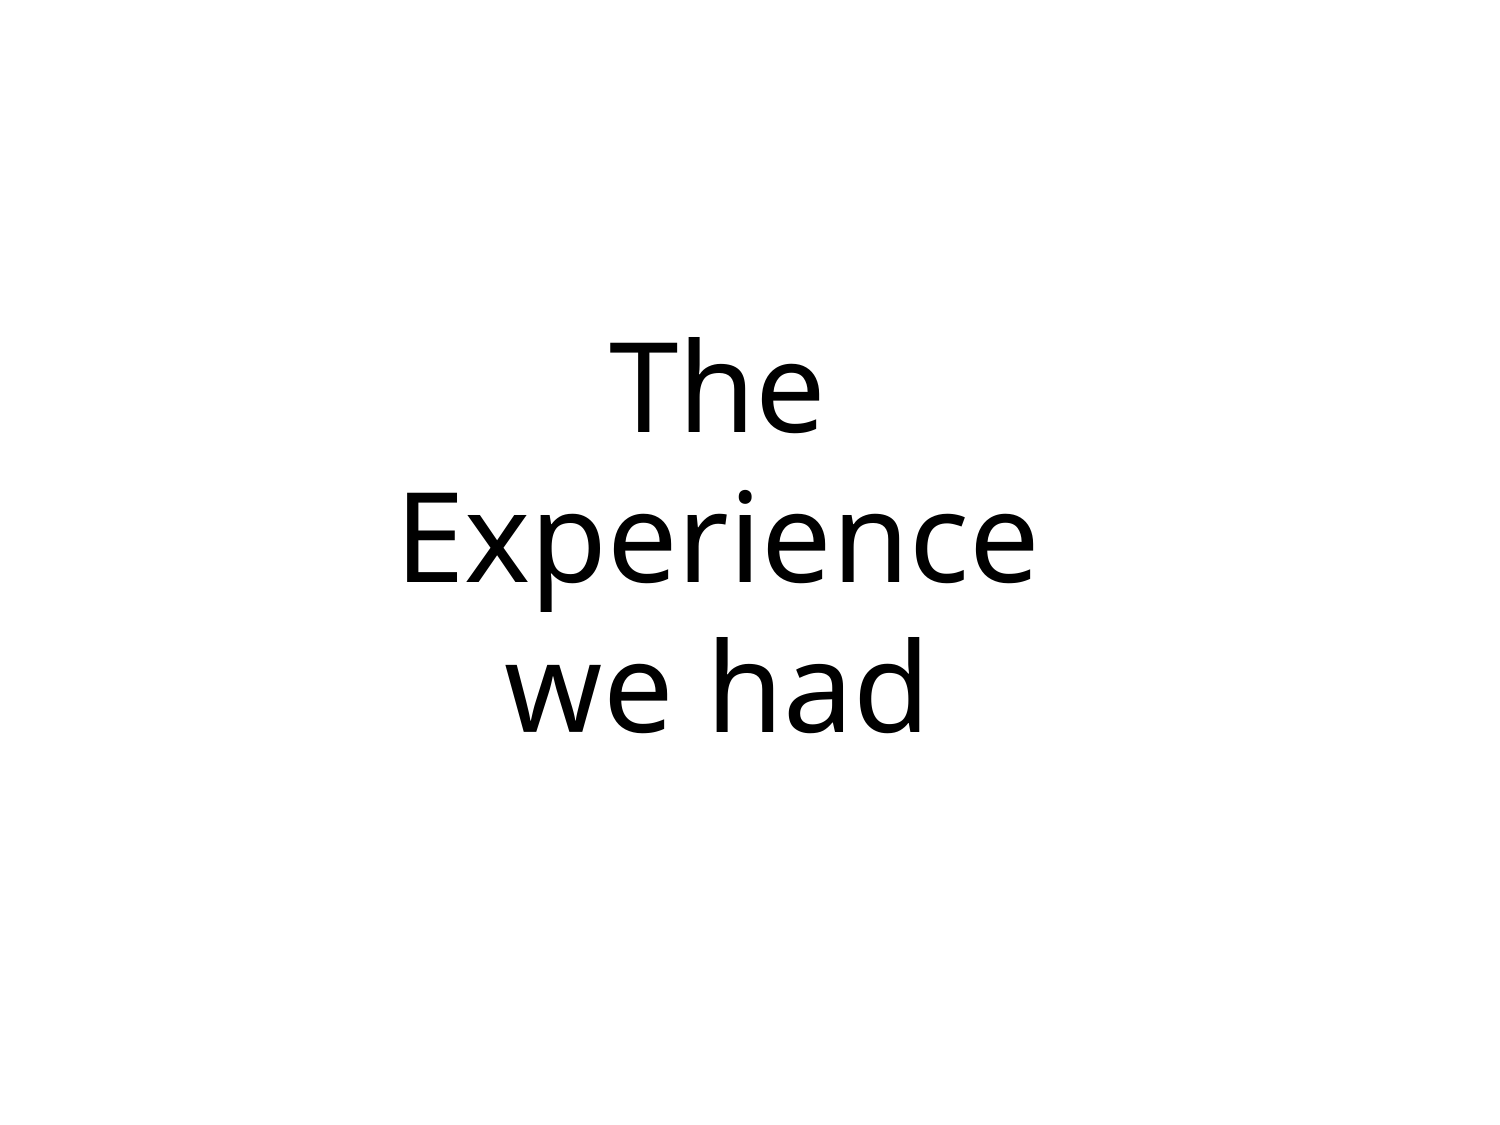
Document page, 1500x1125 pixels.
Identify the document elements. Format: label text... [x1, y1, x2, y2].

text_box The Experience we had [282, 299, 1153, 765]
